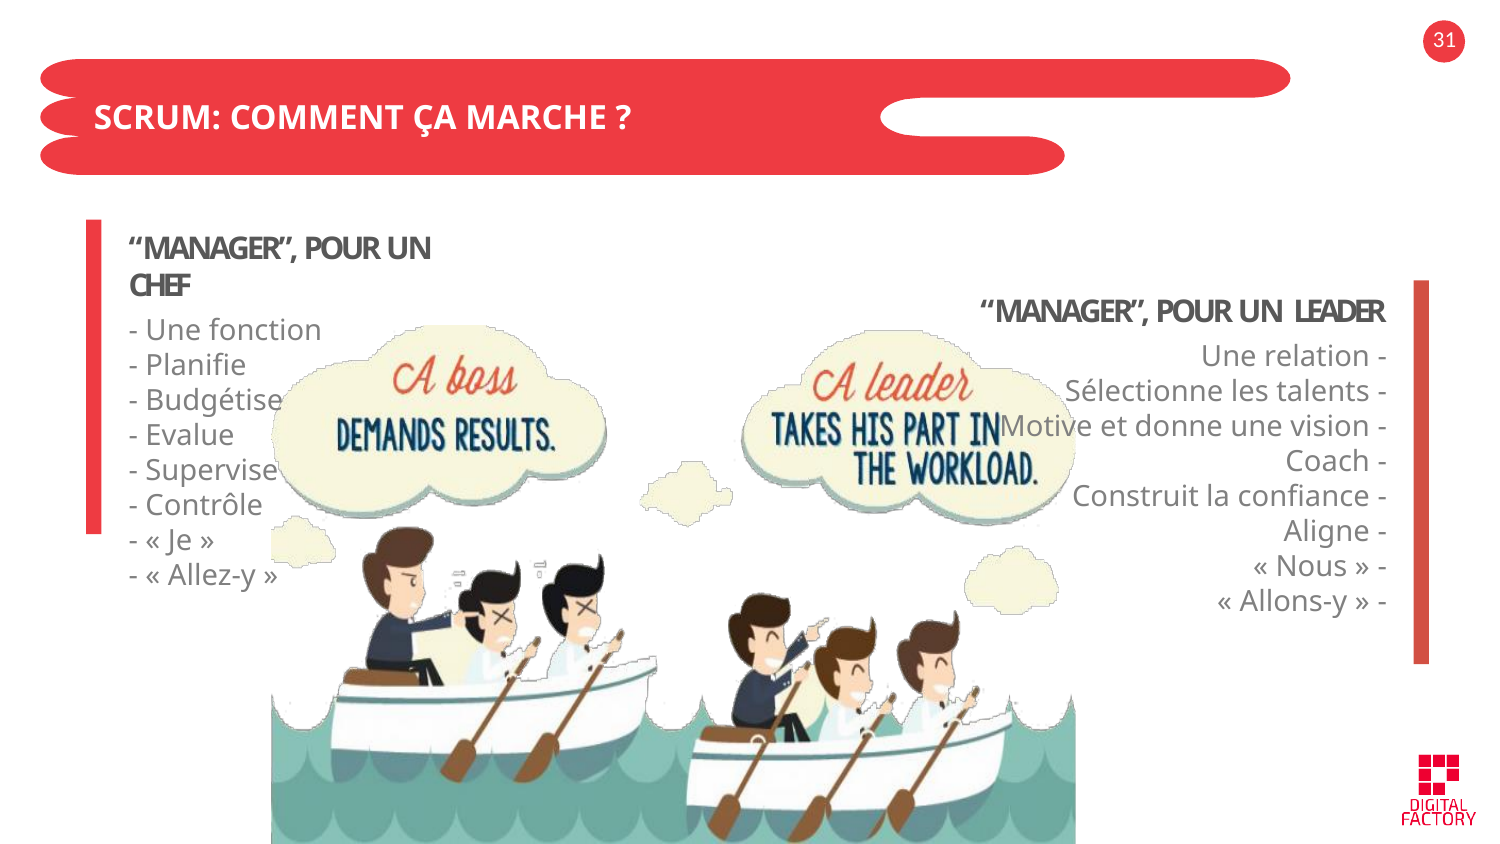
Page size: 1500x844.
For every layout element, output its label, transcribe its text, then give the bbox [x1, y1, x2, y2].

text_box [39, 58, 1292, 176]
text_box “MANAGER”, POUR UN CHEF - Une fonction - Planifie - Budgétise - Evalue - Supervise - Contrôle - « Je » - « Allez-y » [127, 216, 499, 592]
text_box [86, 219, 102, 535]
text_box “MANAGER”, POUR UN LEADER Une relation - Sélectionne les talents - Motive et donne une vision - Coach - Construit la confiance - Aligne - « Nous » - « Allons-y » - [964, 280, 1387, 618]
text_box [1413, 280, 1429, 665]
text_box [271, 325, 1076, 844]
picture [1400, 751, 1478, 829]
text_box SCRUM: COMMENT ÇA MARCHE ? [93, 93, 977, 185]
